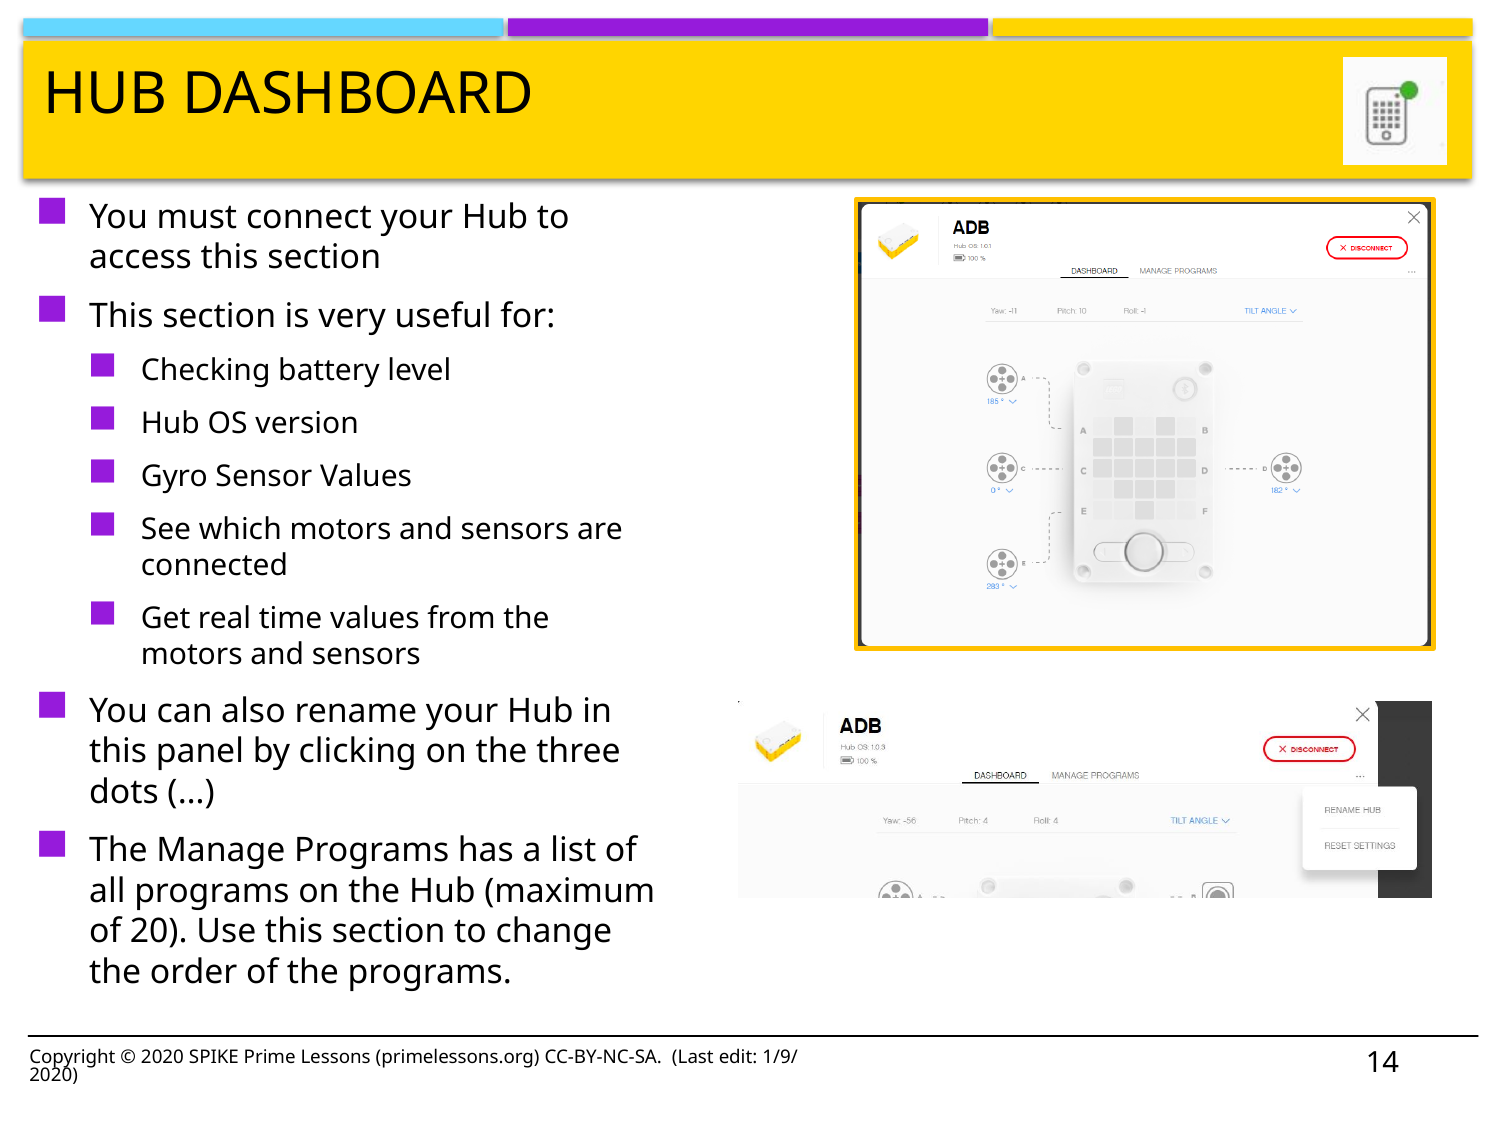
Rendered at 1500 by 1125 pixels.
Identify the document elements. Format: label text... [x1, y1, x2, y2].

picture [738, 700, 1432, 898]
slide_number 14 [1351, 1036, 1478, 1097]
list You must connect your Hub to access this section This section is very useful for: Checking battery level Hub OS version Gyro Sensor Values See which motors and sensors are connected Get real time values from the motors and sensors You can also rename your Hub in this panel by clicking on the three dots (…) The Manage Programs has a list of all programs on the Hub (maximum of 20). Use this section to change the order of the programs. [25, 187, 673, 1021]
picture [857, 200, 1432, 647]
picture [1342, 57, 1447, 165]
footer Copyright © 2020 SPIKE Prime Lessons (primelessons.org) CC-BY-NC-SA. (Last edit: 1/9/2020) [14, 1036, 814, 1097]
title HUB DASHBOARD [28, 48, 1464, 172]
